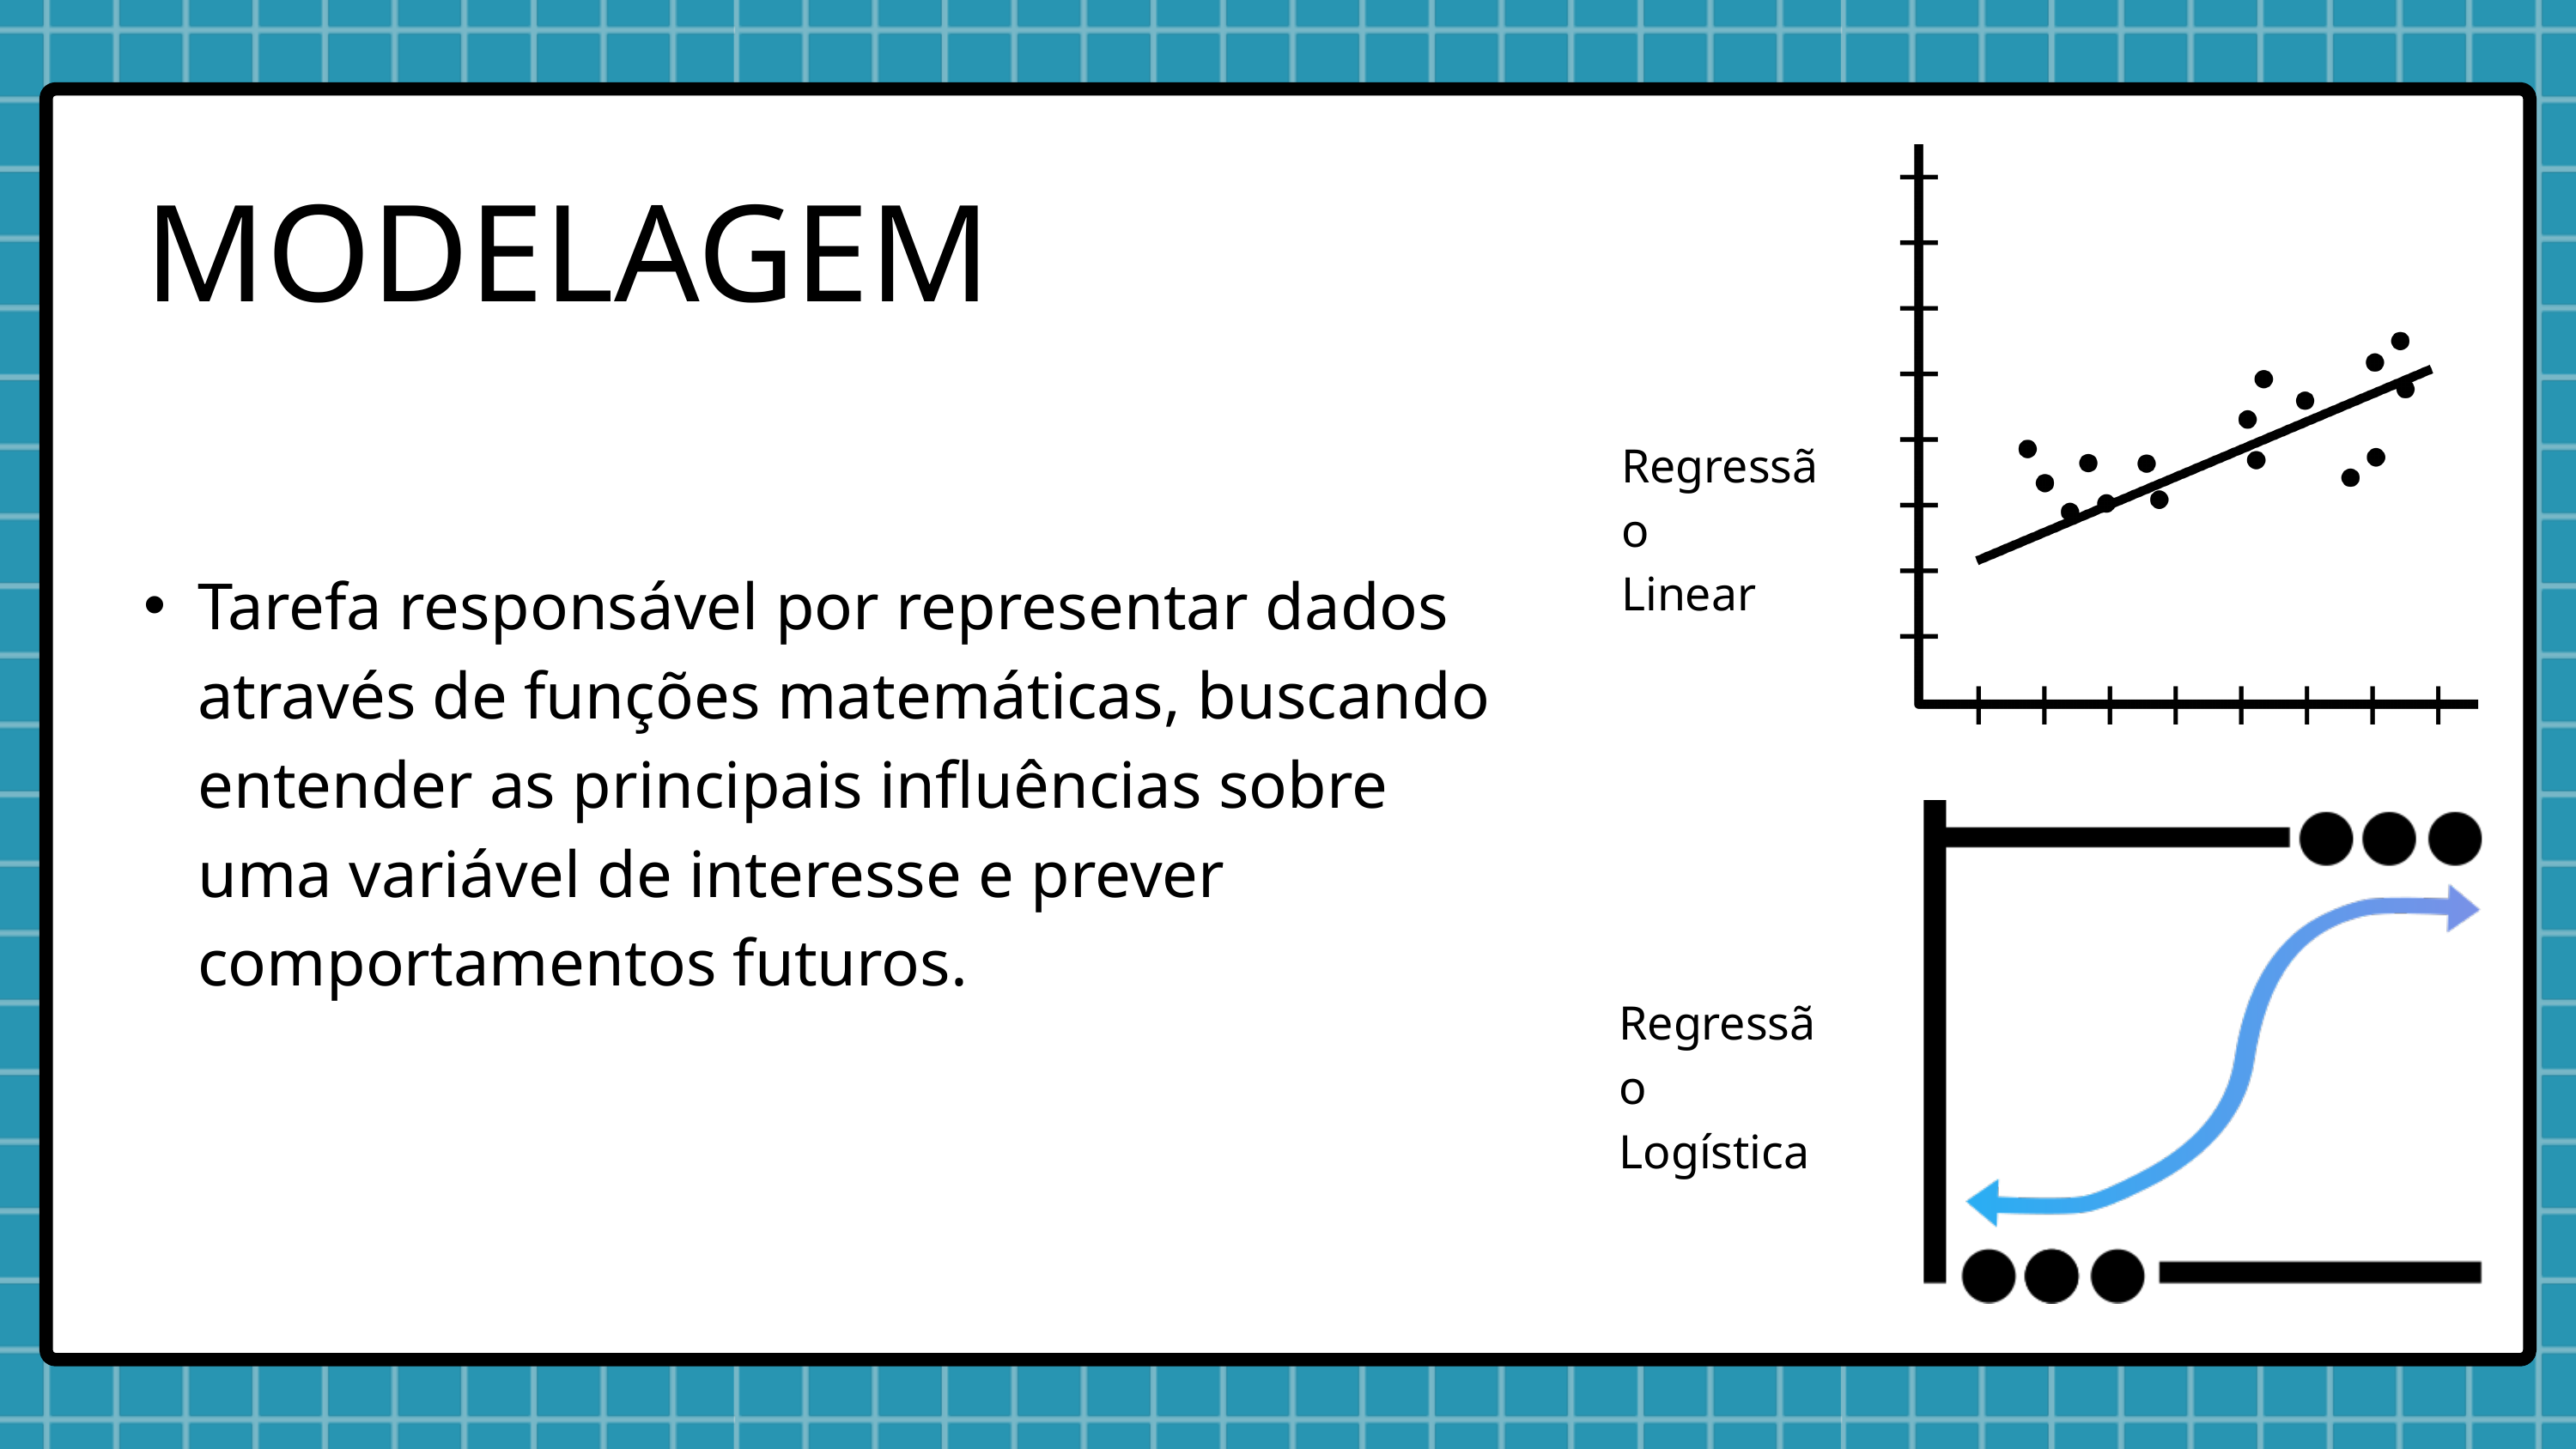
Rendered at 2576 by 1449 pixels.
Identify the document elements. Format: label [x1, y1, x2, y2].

text_box [46, 88, 2530, 1361]
text_box [736, 0, 1840, 82]
text_box [0, 0, 736, 1449]
text_box [1840, 0, 2576, 1449]
text_box [736, 1367, 1840, 1449]
